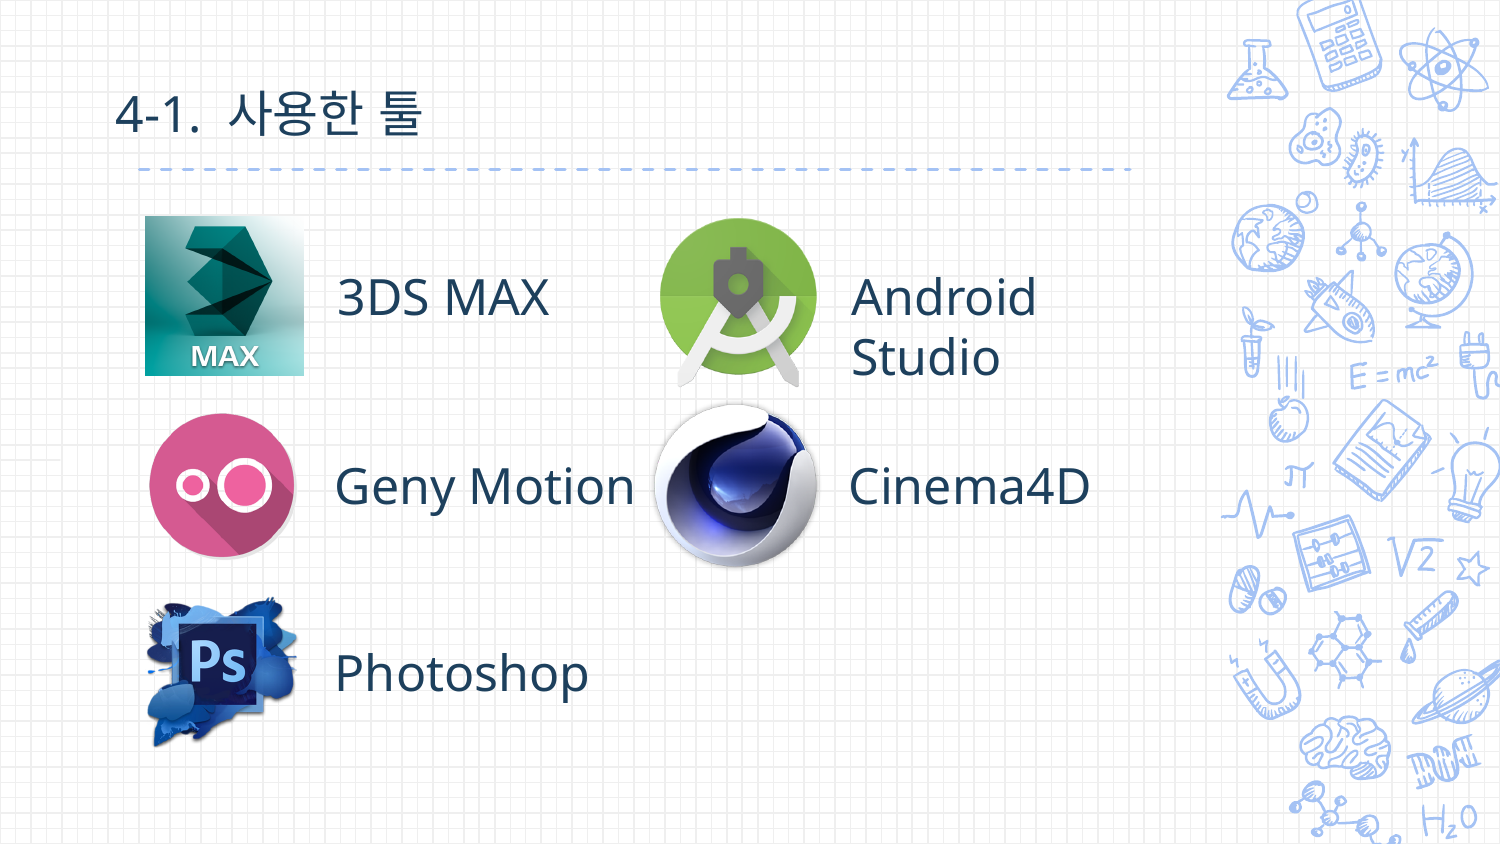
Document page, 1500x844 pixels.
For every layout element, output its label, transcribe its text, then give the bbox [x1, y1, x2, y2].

picture [639, 197, 837, 395]
text_box Cinema4D [833, 447, 1196, 523]
picture [144, 595, 299, 749]
text_box Photoshop [320, 634, 682, 710]
text_box Android Studio [841, 258, 1198, 393]
picture [144, 216, 304, 376]
text_box 3DS MAX [322, 258, 634, 333]
text_box 4-1. 사용한 툴 [100, 75, 866, 151]
picture [144, 408, 299, 563]
picture [647, 397, 823, 574]
text_box Geny Motion [320, 447, 642, 523]
